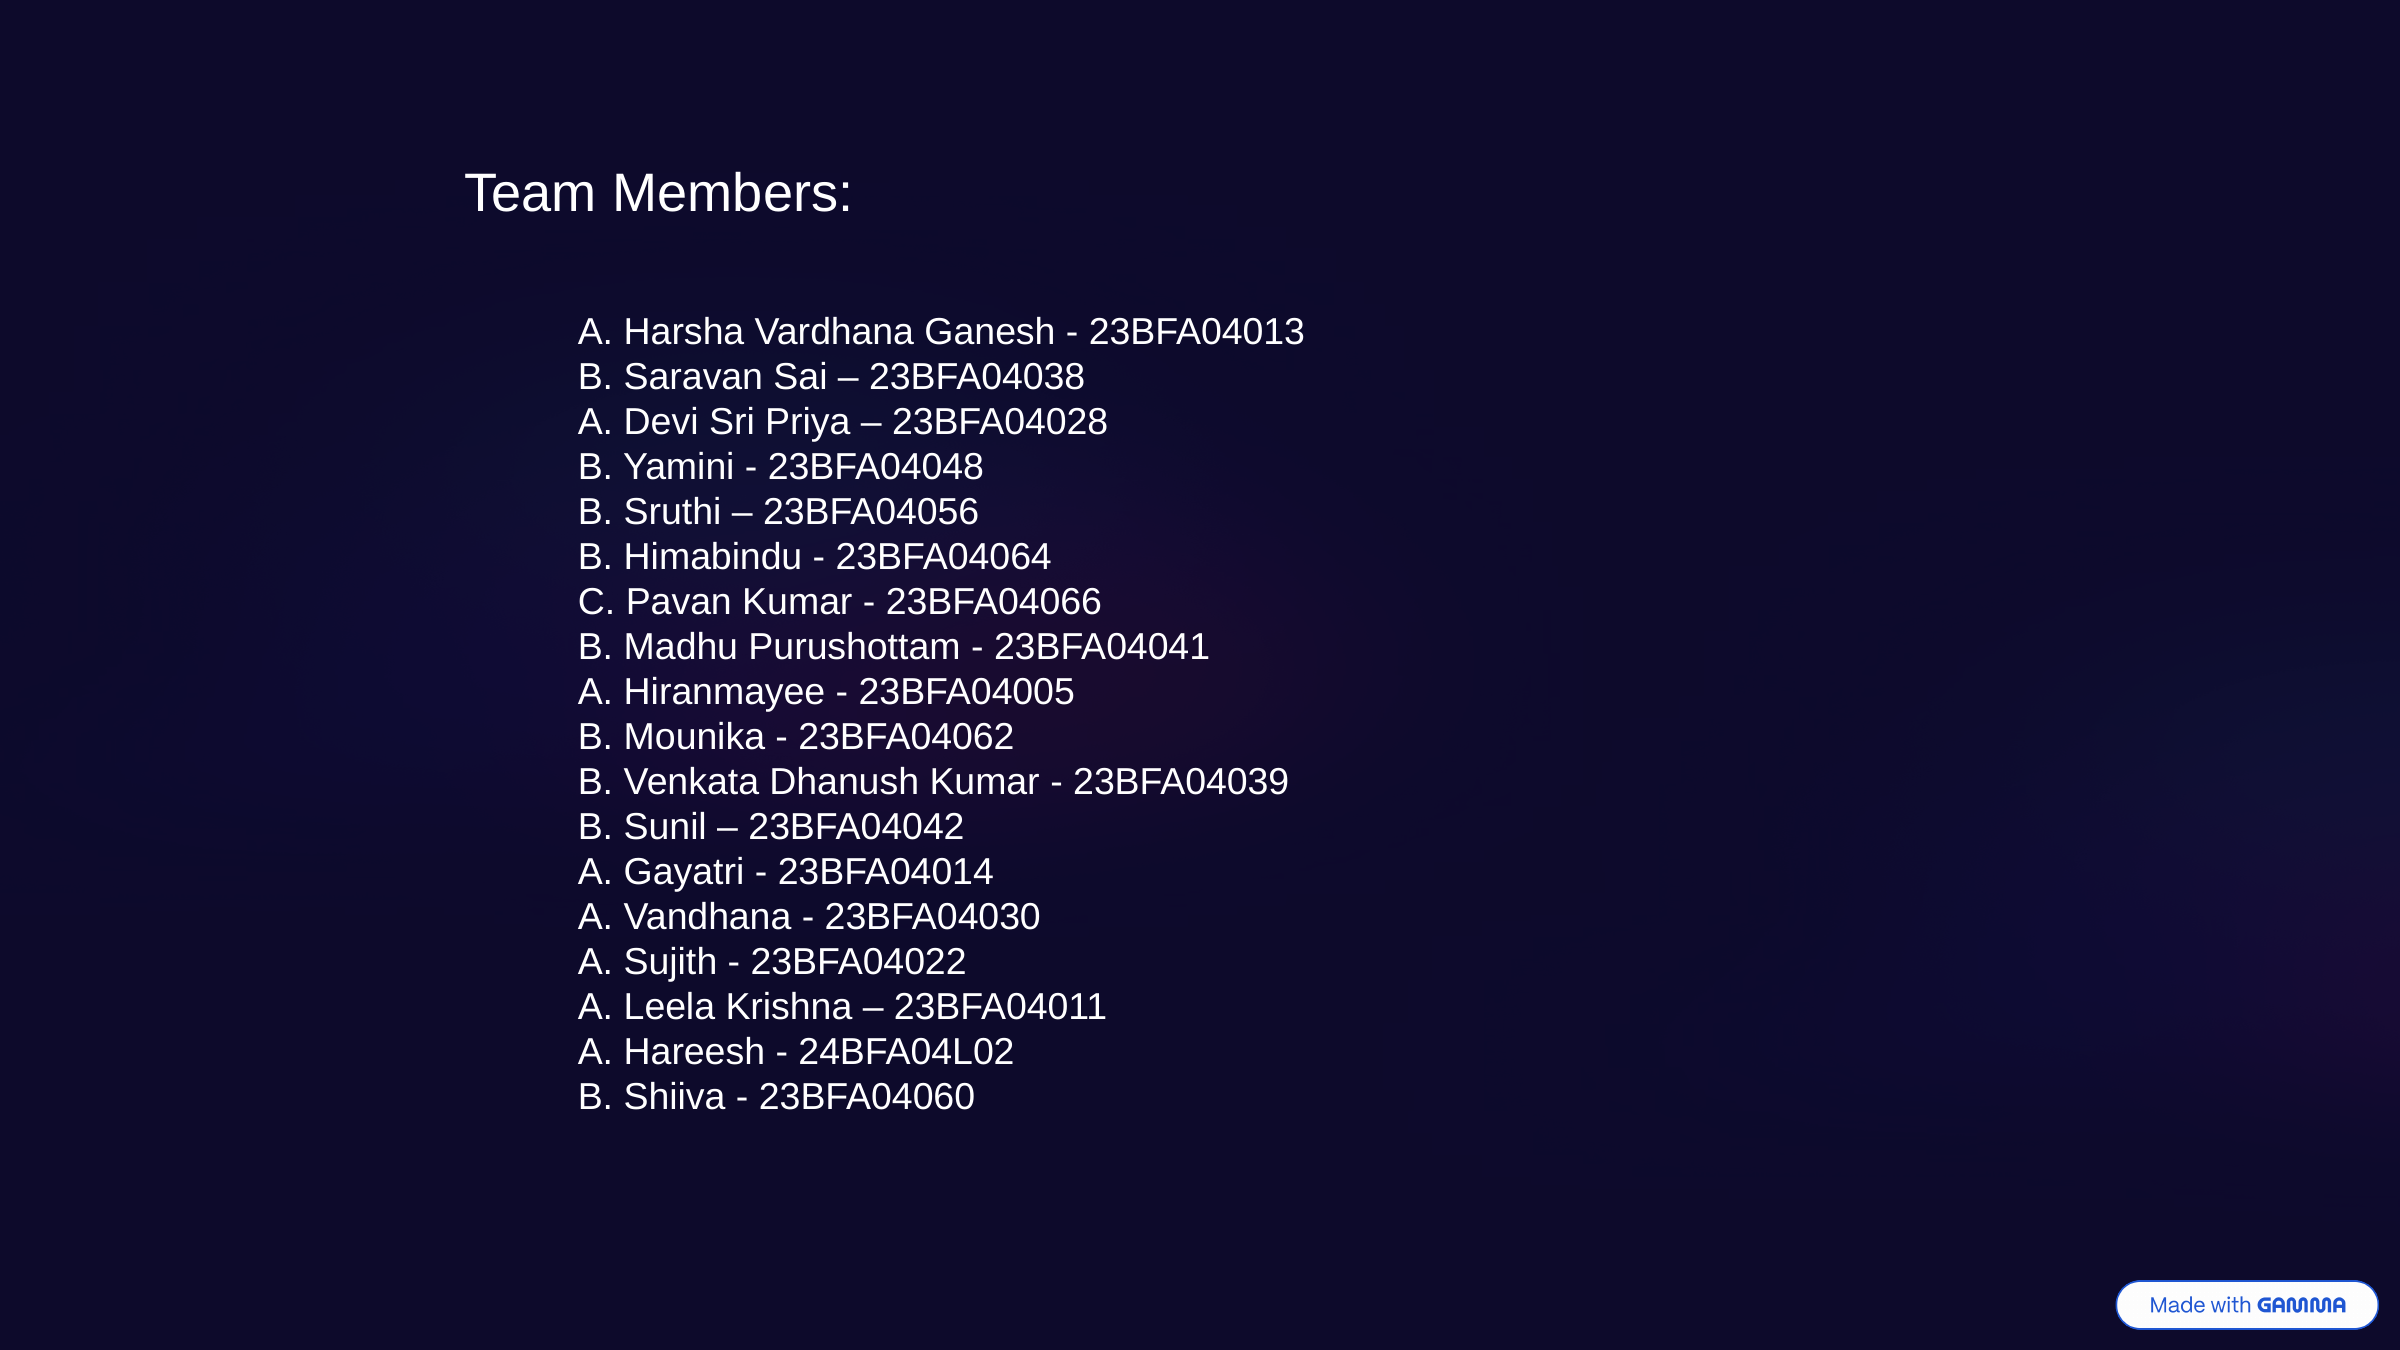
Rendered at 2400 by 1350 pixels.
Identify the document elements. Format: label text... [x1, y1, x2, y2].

text_box A. Harsha Vardhana Ganesh - 23BFA04013 B. Saravan Sai – 23BFA04038 A. Devi Sri Priya – 23BFA04028 B. Yamini - 23BFA04048 B. Sruthi – 23BFA04056 B. Himabindu - 23BFA04064 C. Pavan Kumar - 23BFA04066 B. Madhu Purushottam - 23BFA04041 A. Hiranmayee - 23BFA04005 B. Mounika - 23BFA04062 B. Venkata Dhanush Kumar - 23BFA04039 B. Sunil – 23BFA04042 A. Gayatri - 23BFA04014 A. Vandhana - 23BFA04030 A. Sujith - 23BFA04022 A. Leela Krishna – 23BFA04011 A. Hareesh - 24BFA04L02 B. Shiiva - 23BFA04060 [563, 299, 1331, 1125]
picture [2106, 1271, 2389, 1339]
text_box Team Members: [449, 149, 869, 230]
